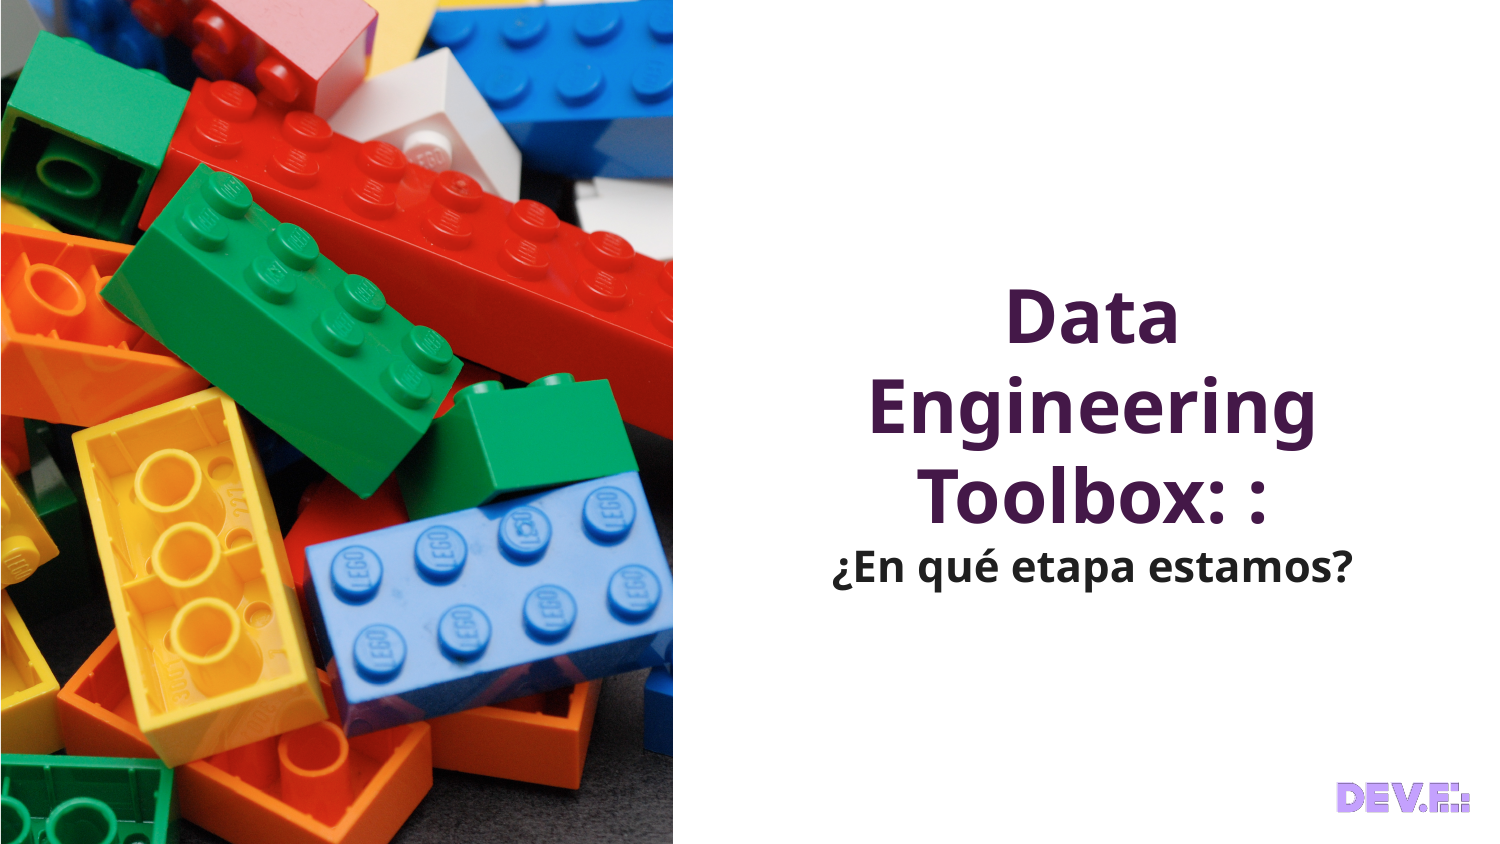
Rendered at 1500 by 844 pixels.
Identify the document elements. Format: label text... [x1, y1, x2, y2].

picture [1330, 776, 1474, 818]
picture [0, 0, 674, 844]
text_box Data Engineering Toolbox: : ¿En qué etapa estamos? [767, 253, 1419, 590]
